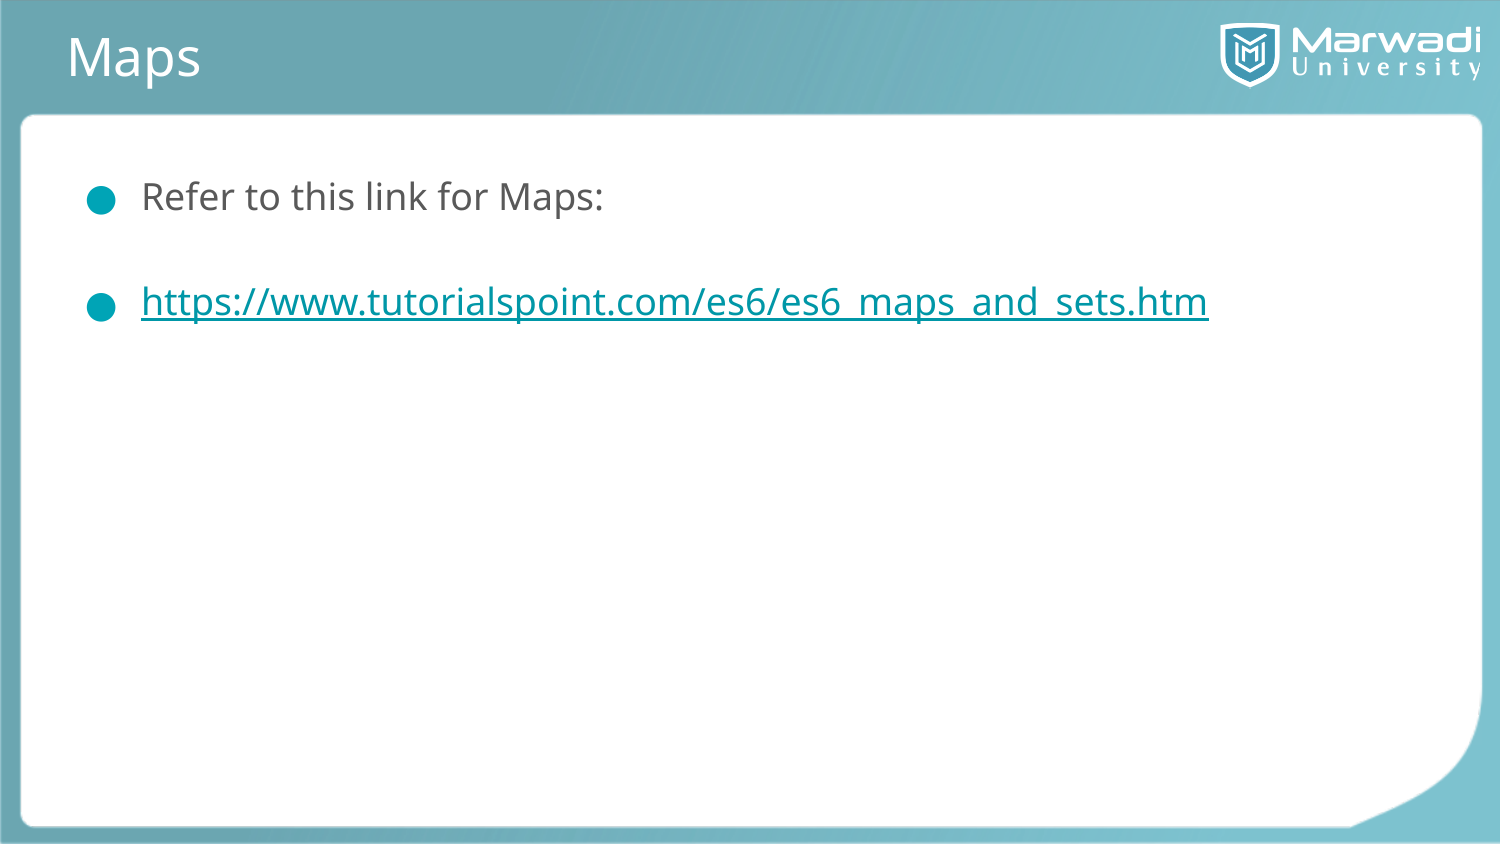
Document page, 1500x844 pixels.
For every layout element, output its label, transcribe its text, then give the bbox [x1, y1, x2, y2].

picture [0, 0, 1500, 844]
list Refer to this link for Maps: https://www.tutorialspoint.com/es6/es6_maps_and_sets.htm [51, 151, 1449, 796]
title Maps [51, 8, 1023, 103]
